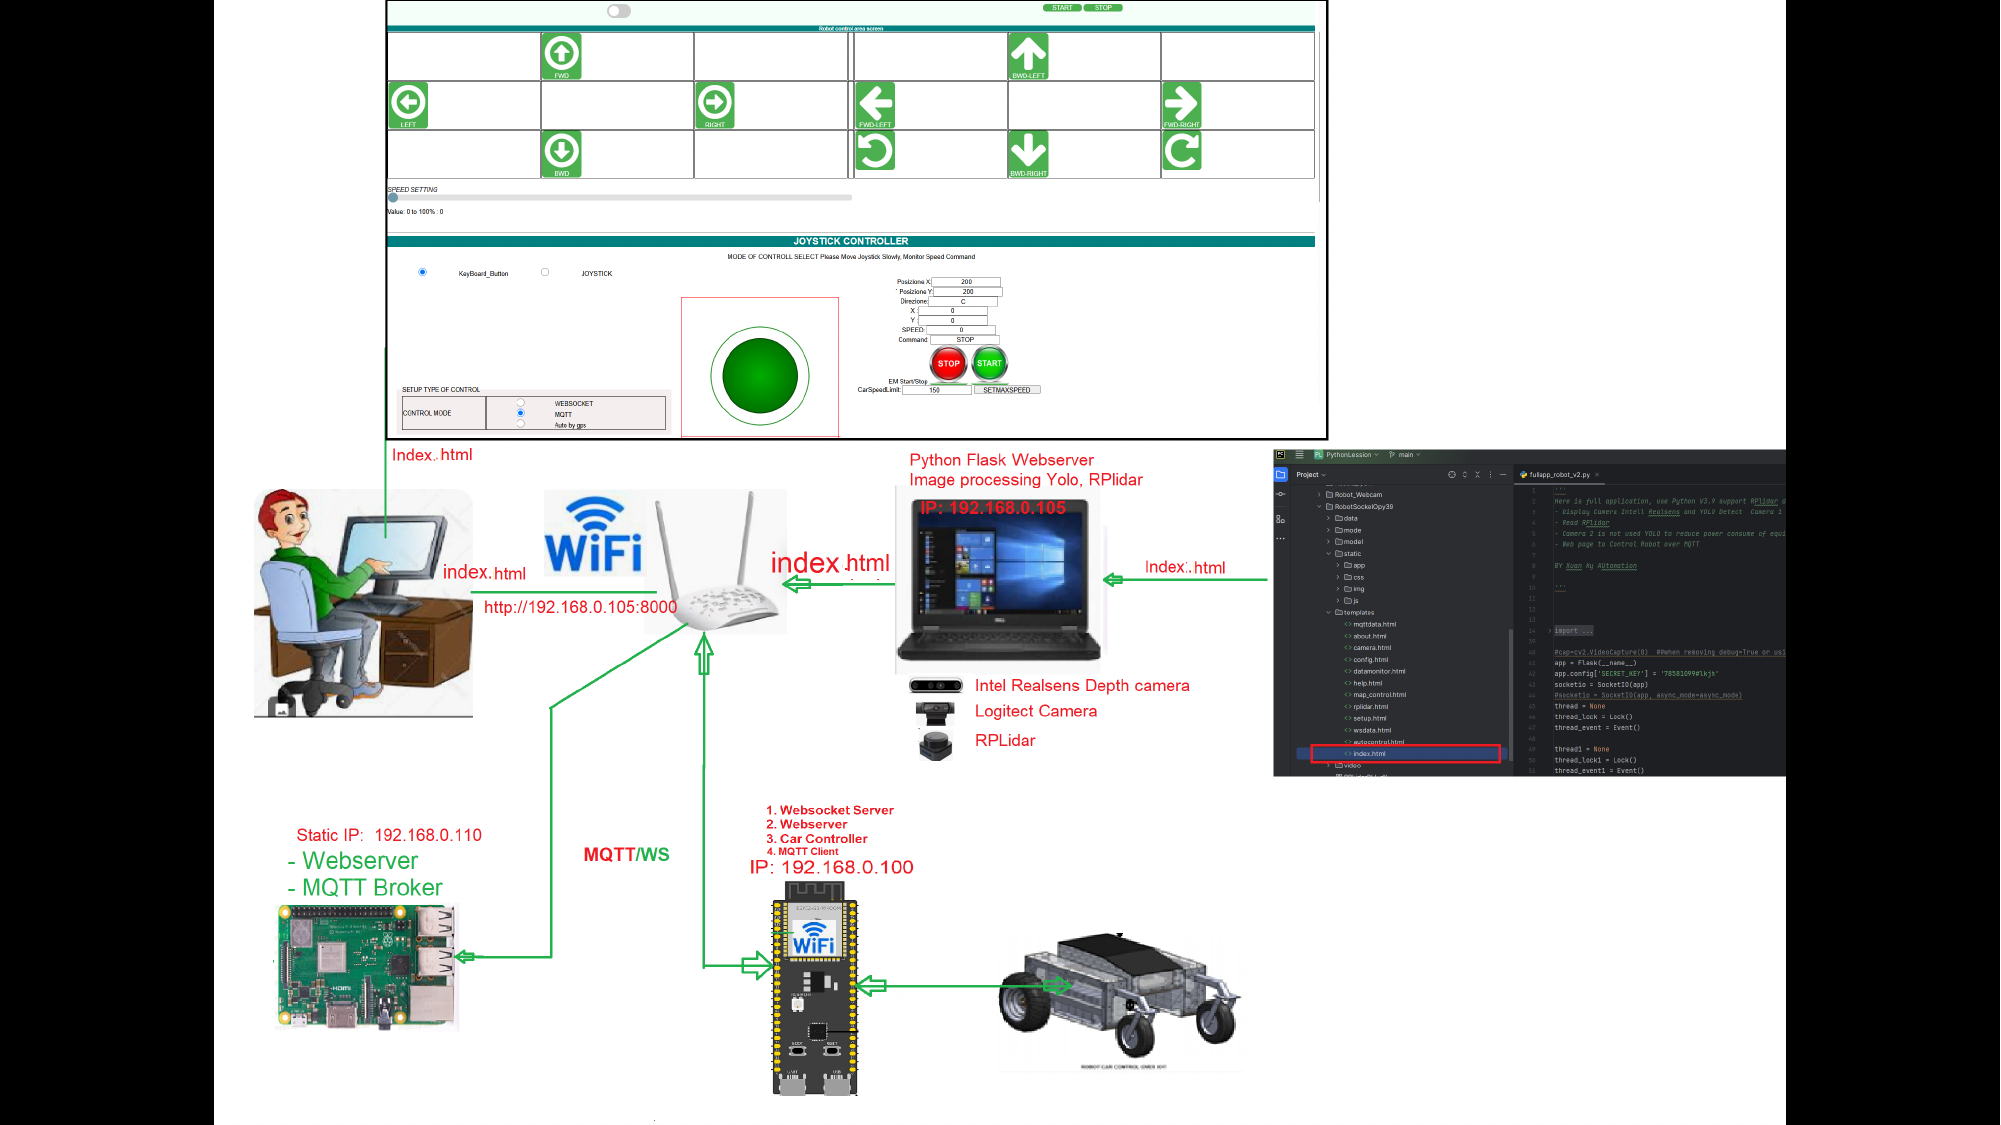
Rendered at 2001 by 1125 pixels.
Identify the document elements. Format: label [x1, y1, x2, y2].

picture [214, 0, 1786, 1125]
